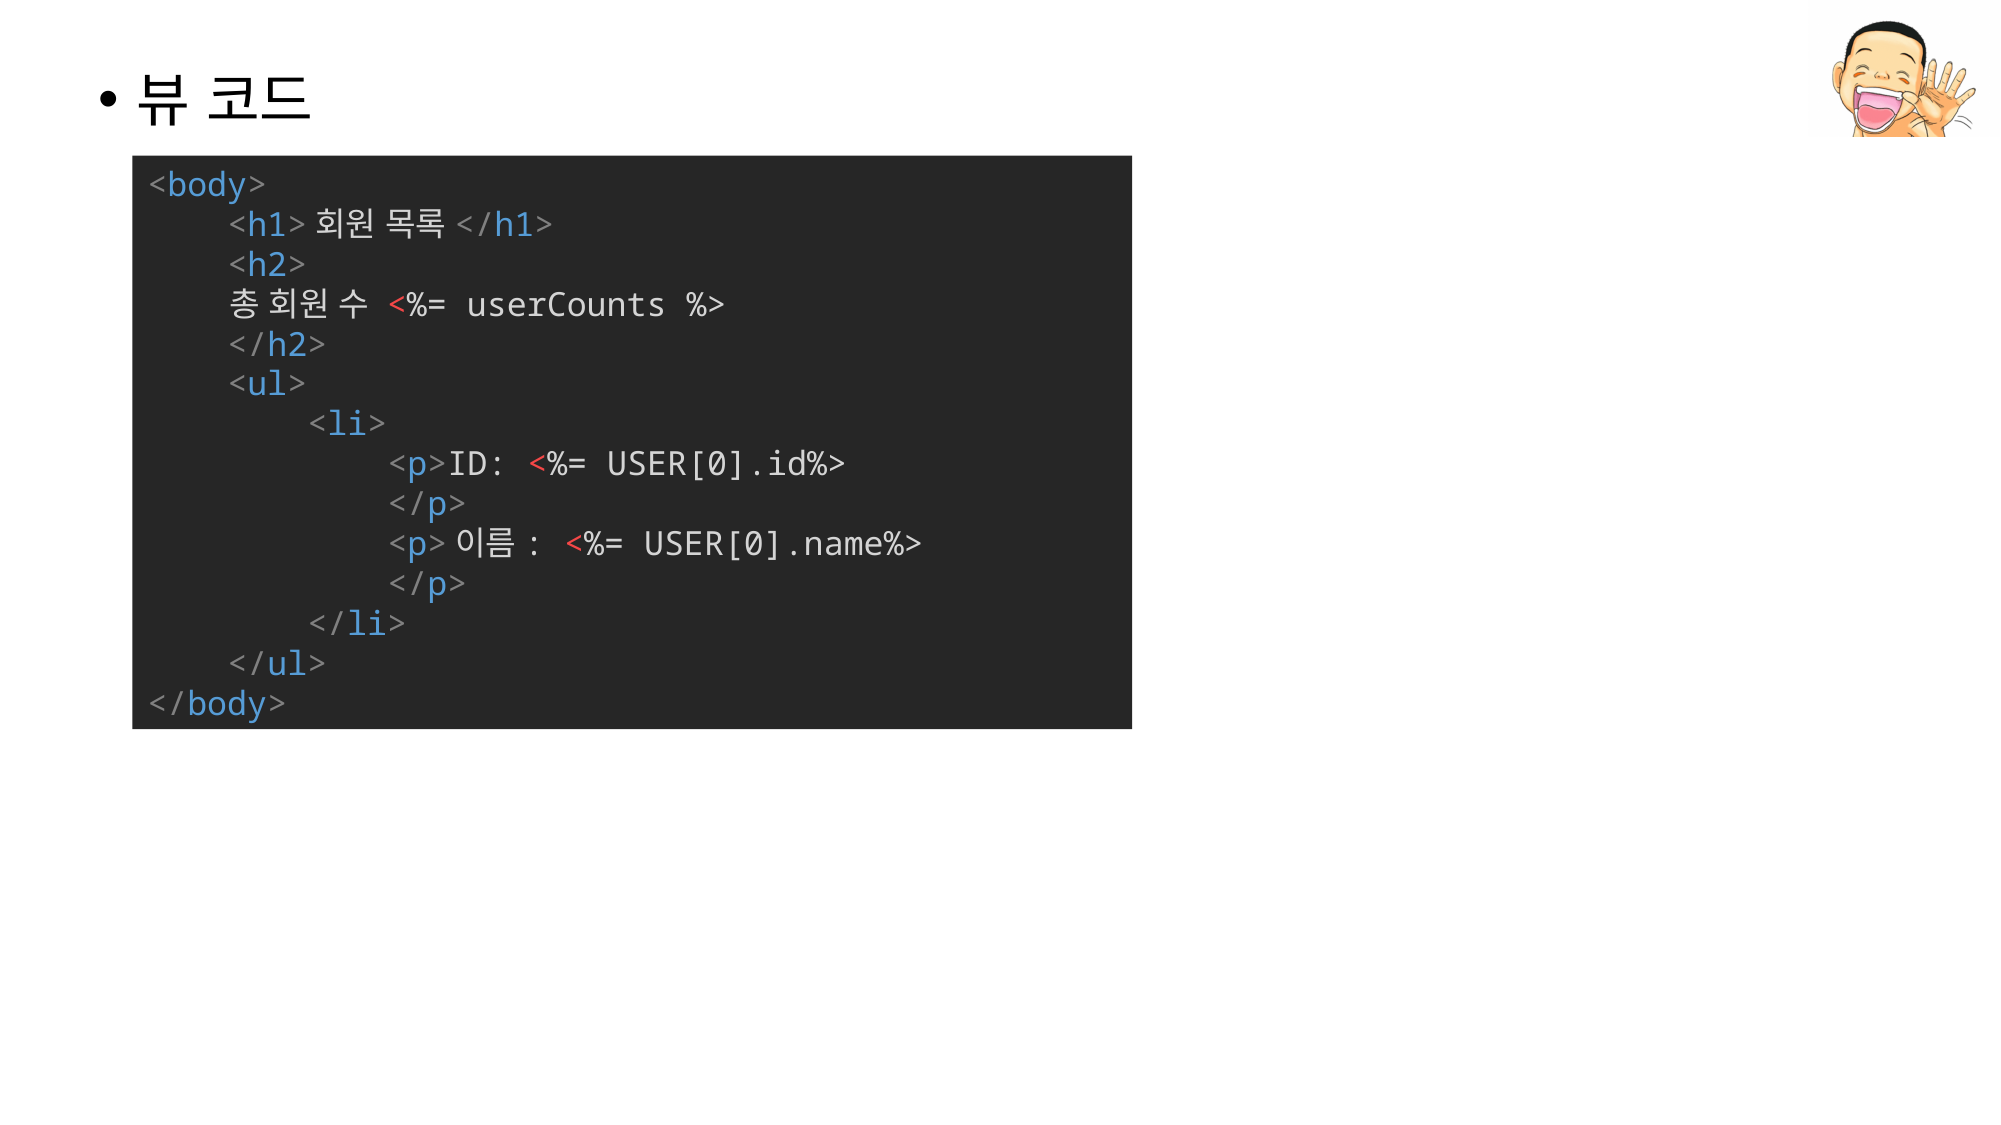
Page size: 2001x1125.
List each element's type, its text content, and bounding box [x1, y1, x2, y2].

text_box <body> <h1>회원 목록</h1> <h2> 총 회원 수 <%= userCounts %> </h2> <ul> <li> <p>ID: <%= USER[0].id%> </p> <p>이름: <%= USER[0].name%> </p> </li> </ul> </body> [132, 155, 1133, 730]
picture [1808, 0, 2000, 137]
list 뷰 코드 [83, 21, 1931, 871]
